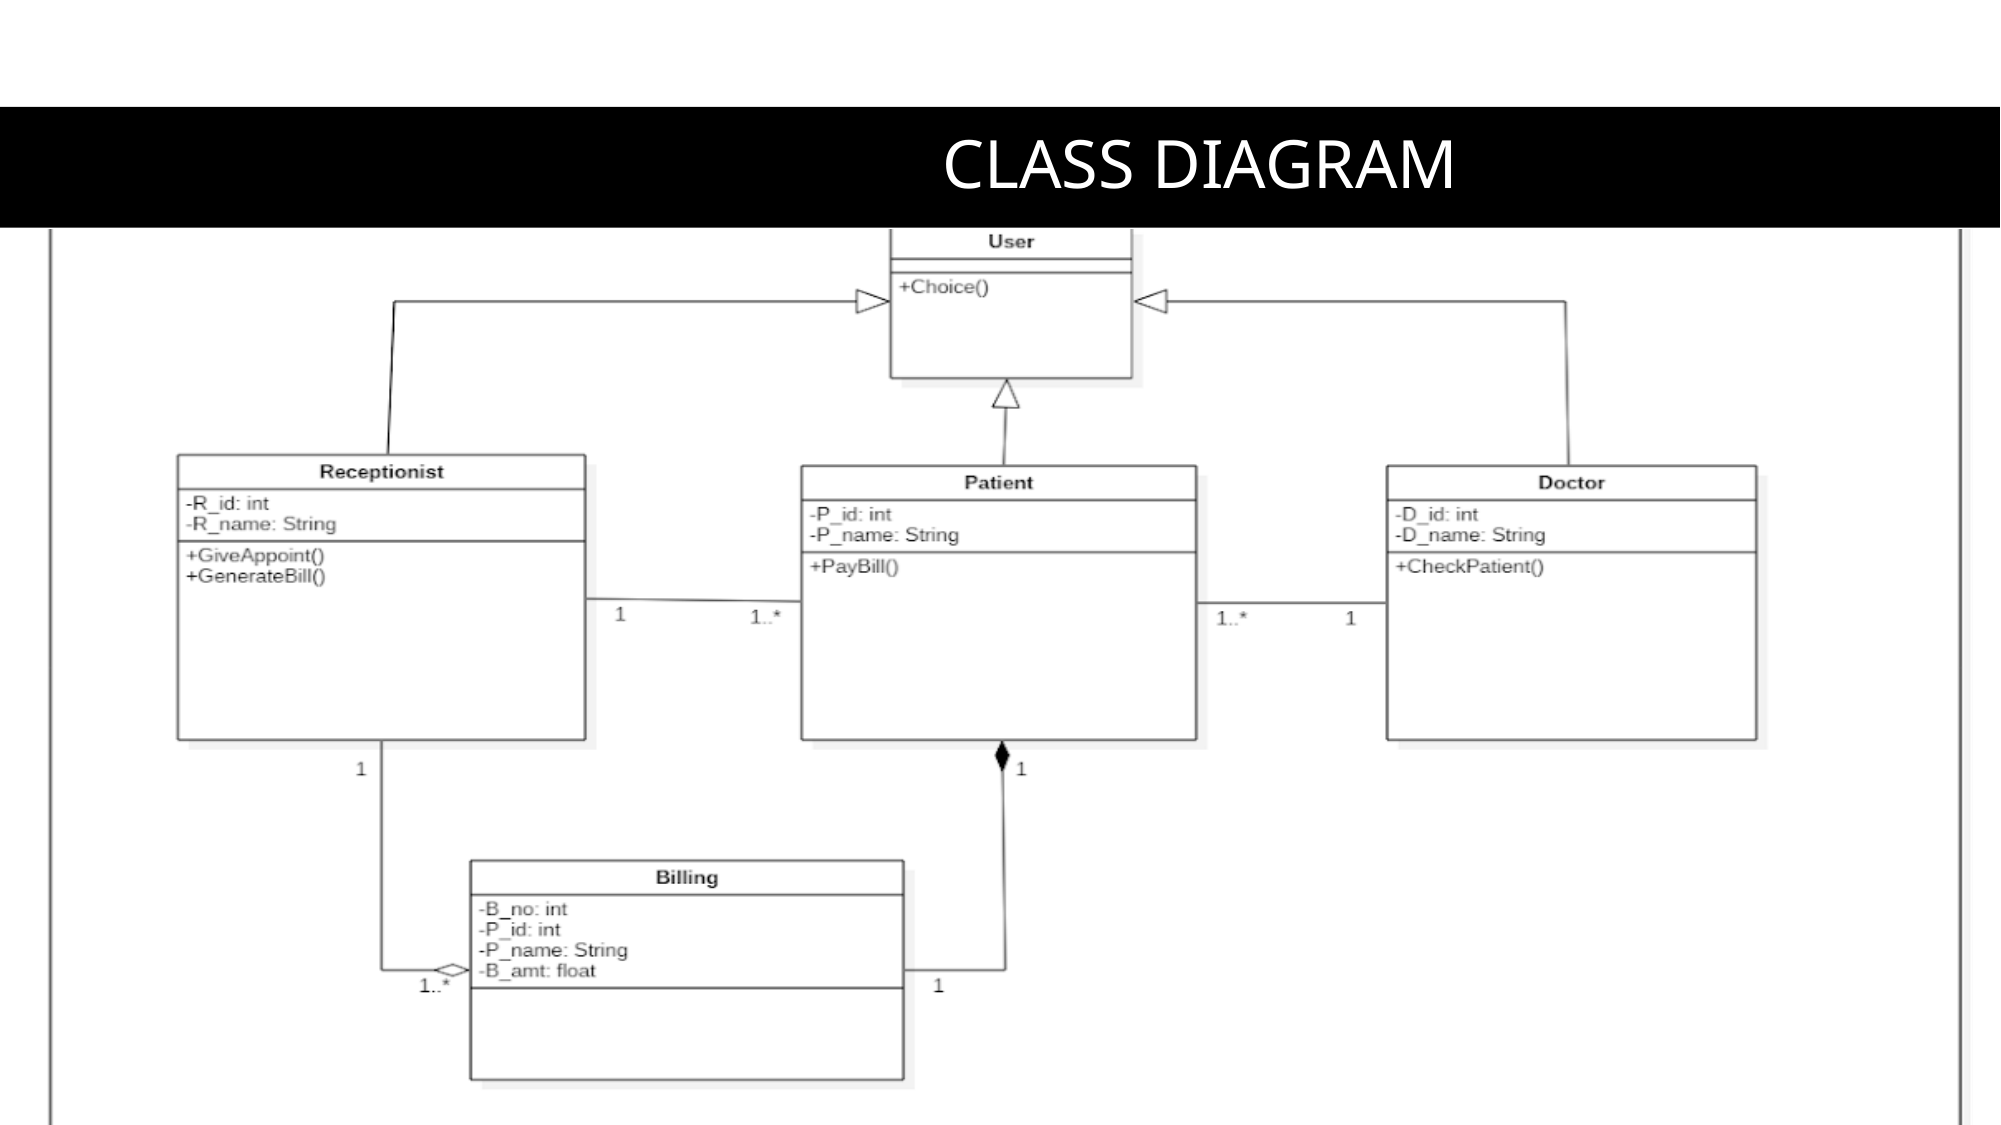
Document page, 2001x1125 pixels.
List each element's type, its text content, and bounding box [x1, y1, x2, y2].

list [35, 229, 2000, 1125]
title CLASS DIAGRAM [91, 105, 1931, 228]
text_box [0, 106, 2000, 229]
